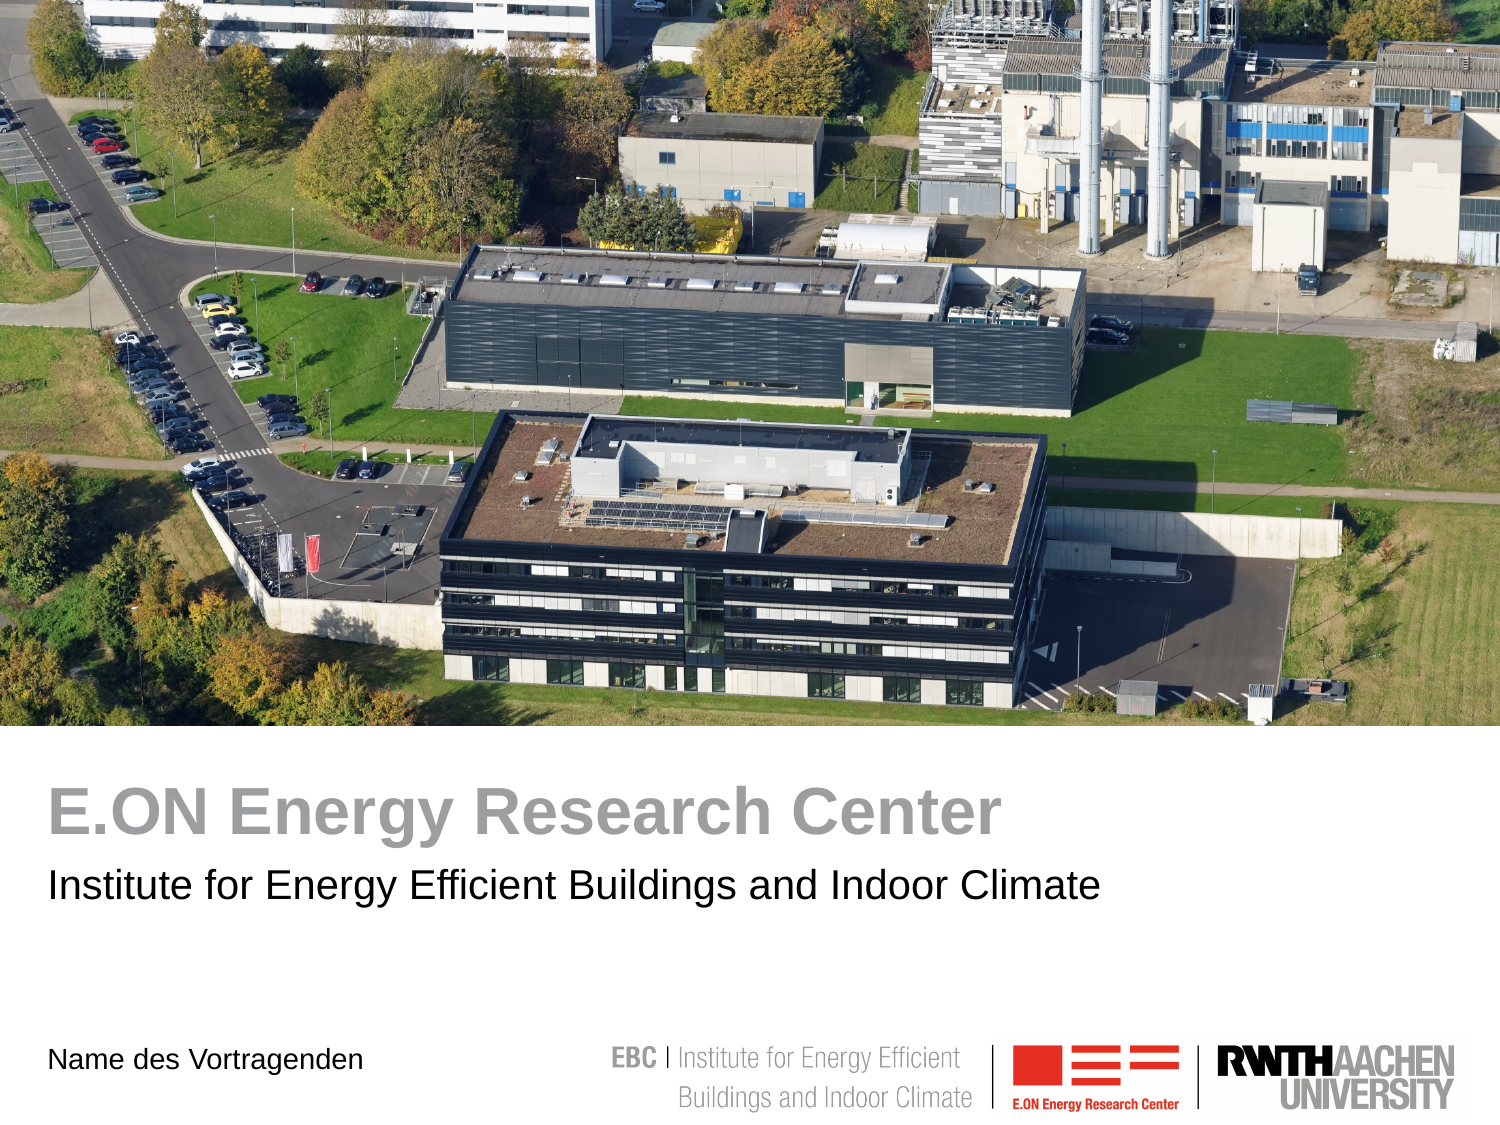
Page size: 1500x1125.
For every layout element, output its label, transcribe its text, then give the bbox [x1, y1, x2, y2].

picture [611, 1037, 1472, 1114]
title E.ON Energy Research Center [47, 777, 1453, 858]
list Name des Vortragenden [47, 1039, 579, 1072]
text_box [589, 1039, 1462, 1115]
subtitle Institute for Energy Efficient Buildings and Indoor Climate [47, 858, 1453, 992]
picture [0, 0, 1500, 747]
